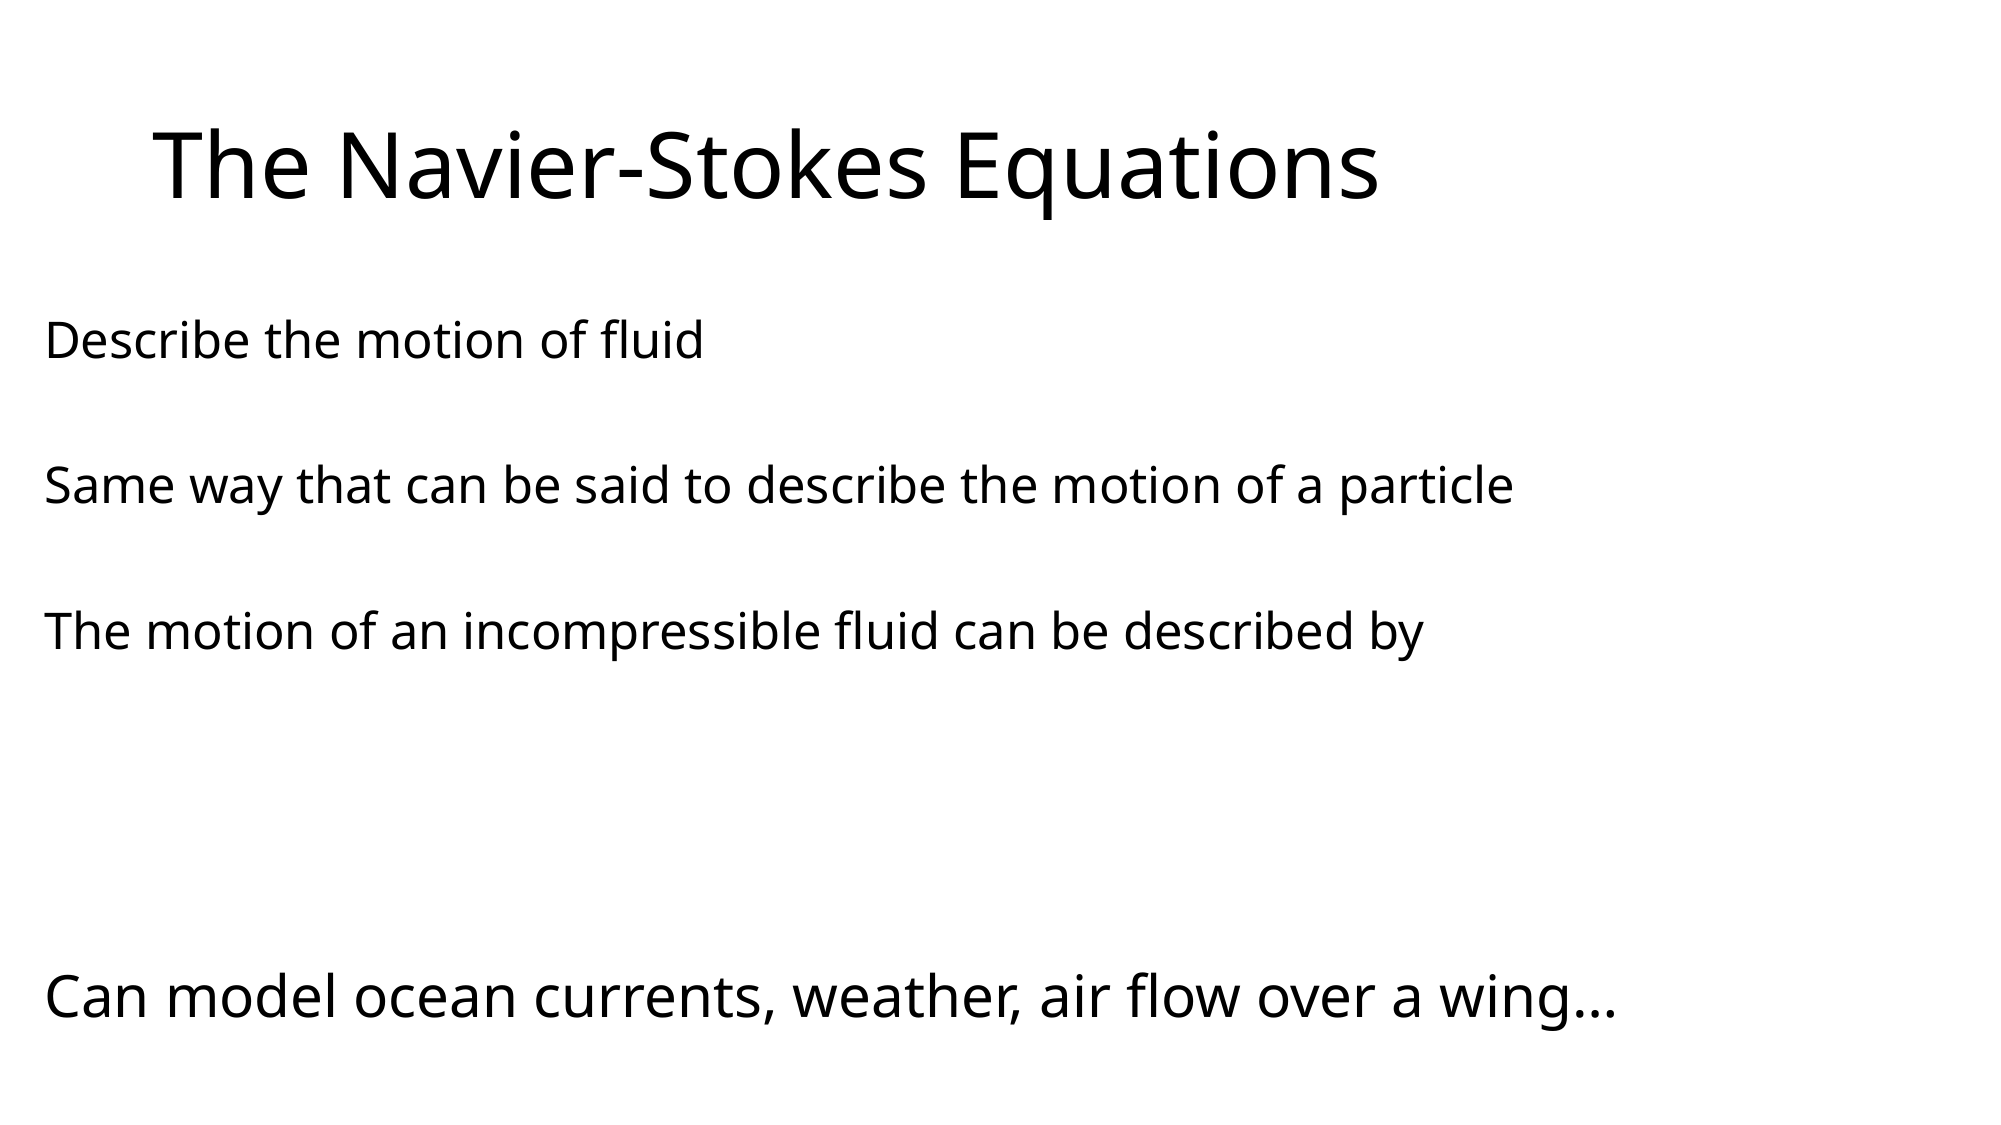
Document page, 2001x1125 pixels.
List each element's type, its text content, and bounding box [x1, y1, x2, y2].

title The Navier-Stokes Equations [137, 59, 1863, 278]
text_box Can model ocean currents, weather, air flow over a wing… [29, 959, 1755, 1125]
